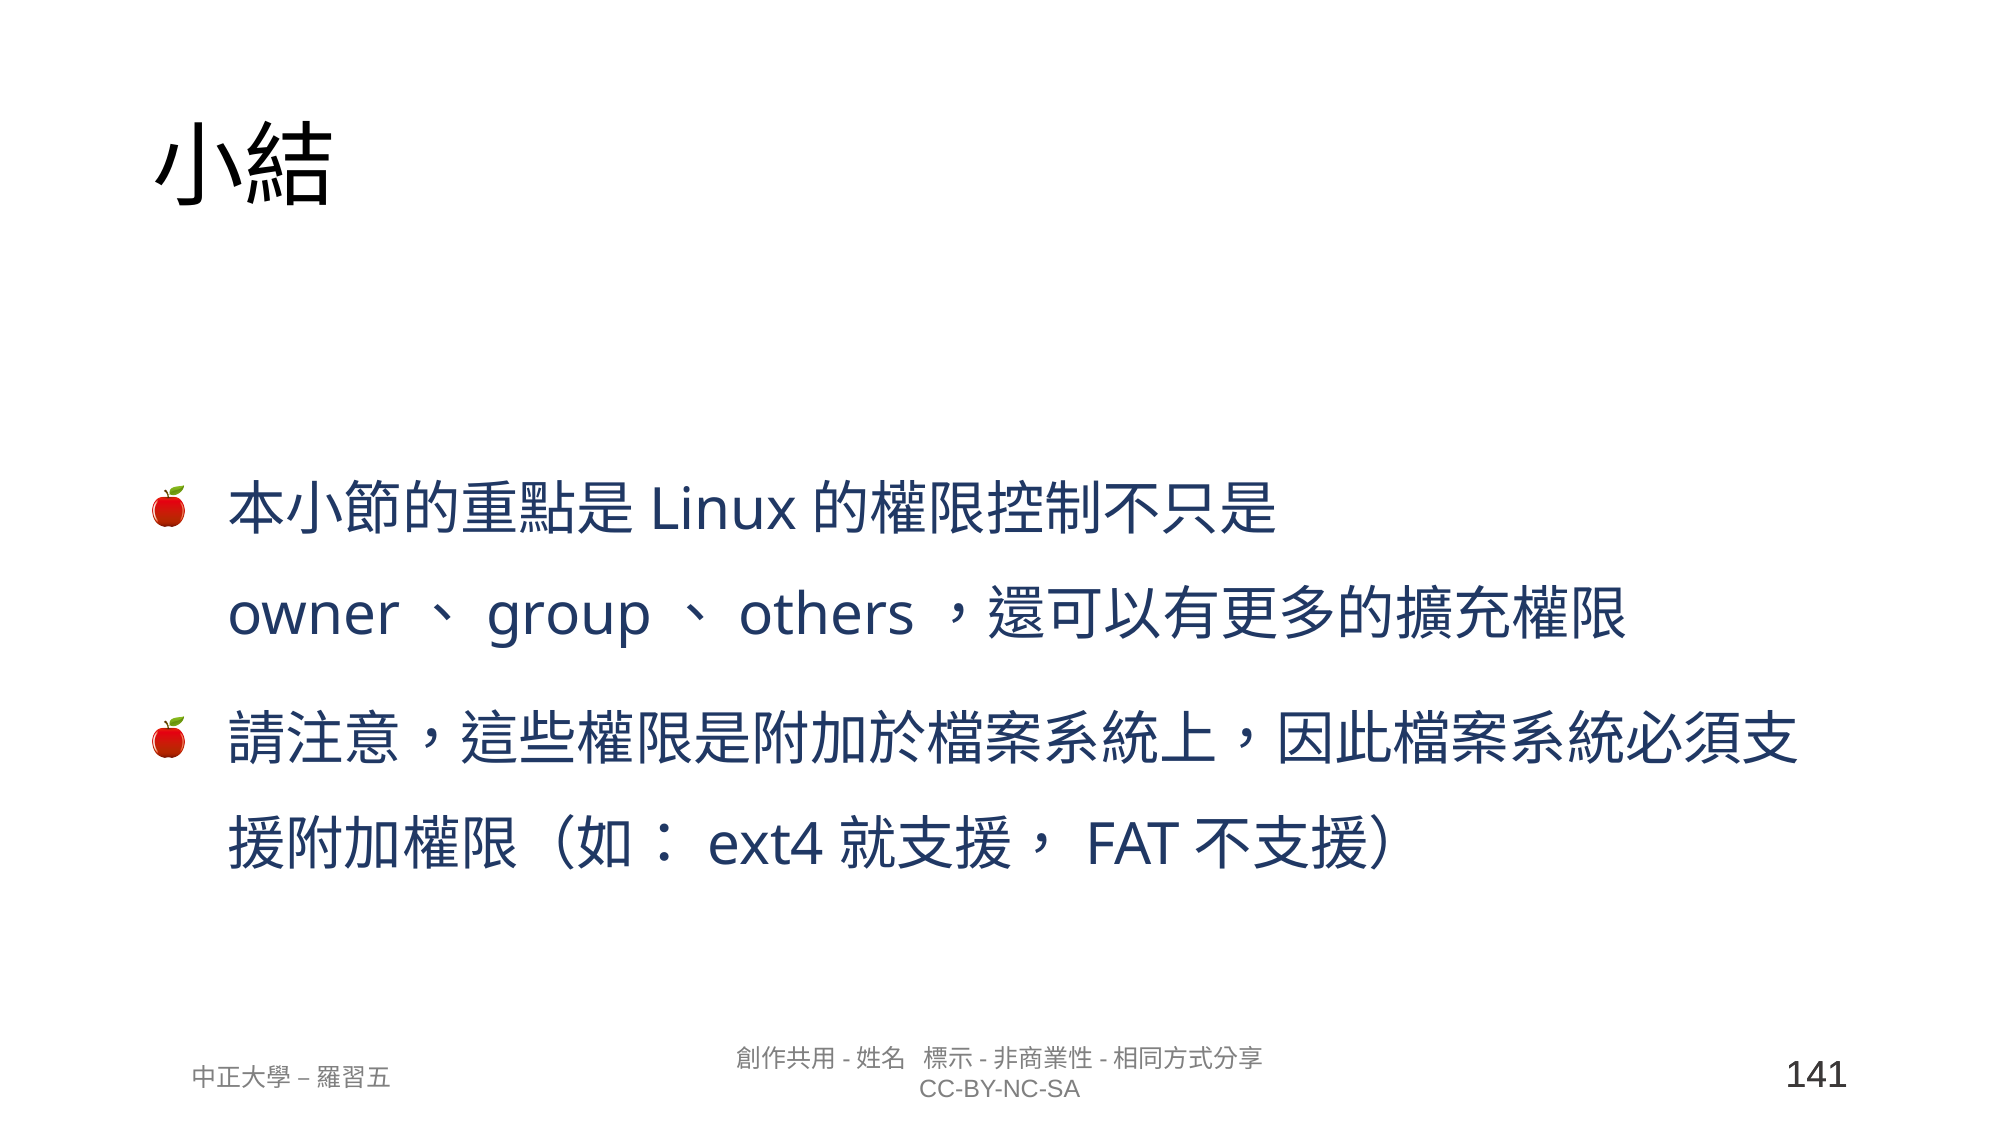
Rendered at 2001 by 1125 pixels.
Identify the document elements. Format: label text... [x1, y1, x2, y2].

picture [152, 716, 194, 758]
picture [152, 485, 194, 527]
title 小結 [137, 59, 1863, 278]
list 本小節的重點是Linux的權限控制不只是owner、group、others，還可以有更多的擴充權限 請注意，這些權限是附加於檔案系統上，因此檔案系統必須支援附加權限（如：ext4就支援，FAT不支援） [137, 299, 1863, 1014]
